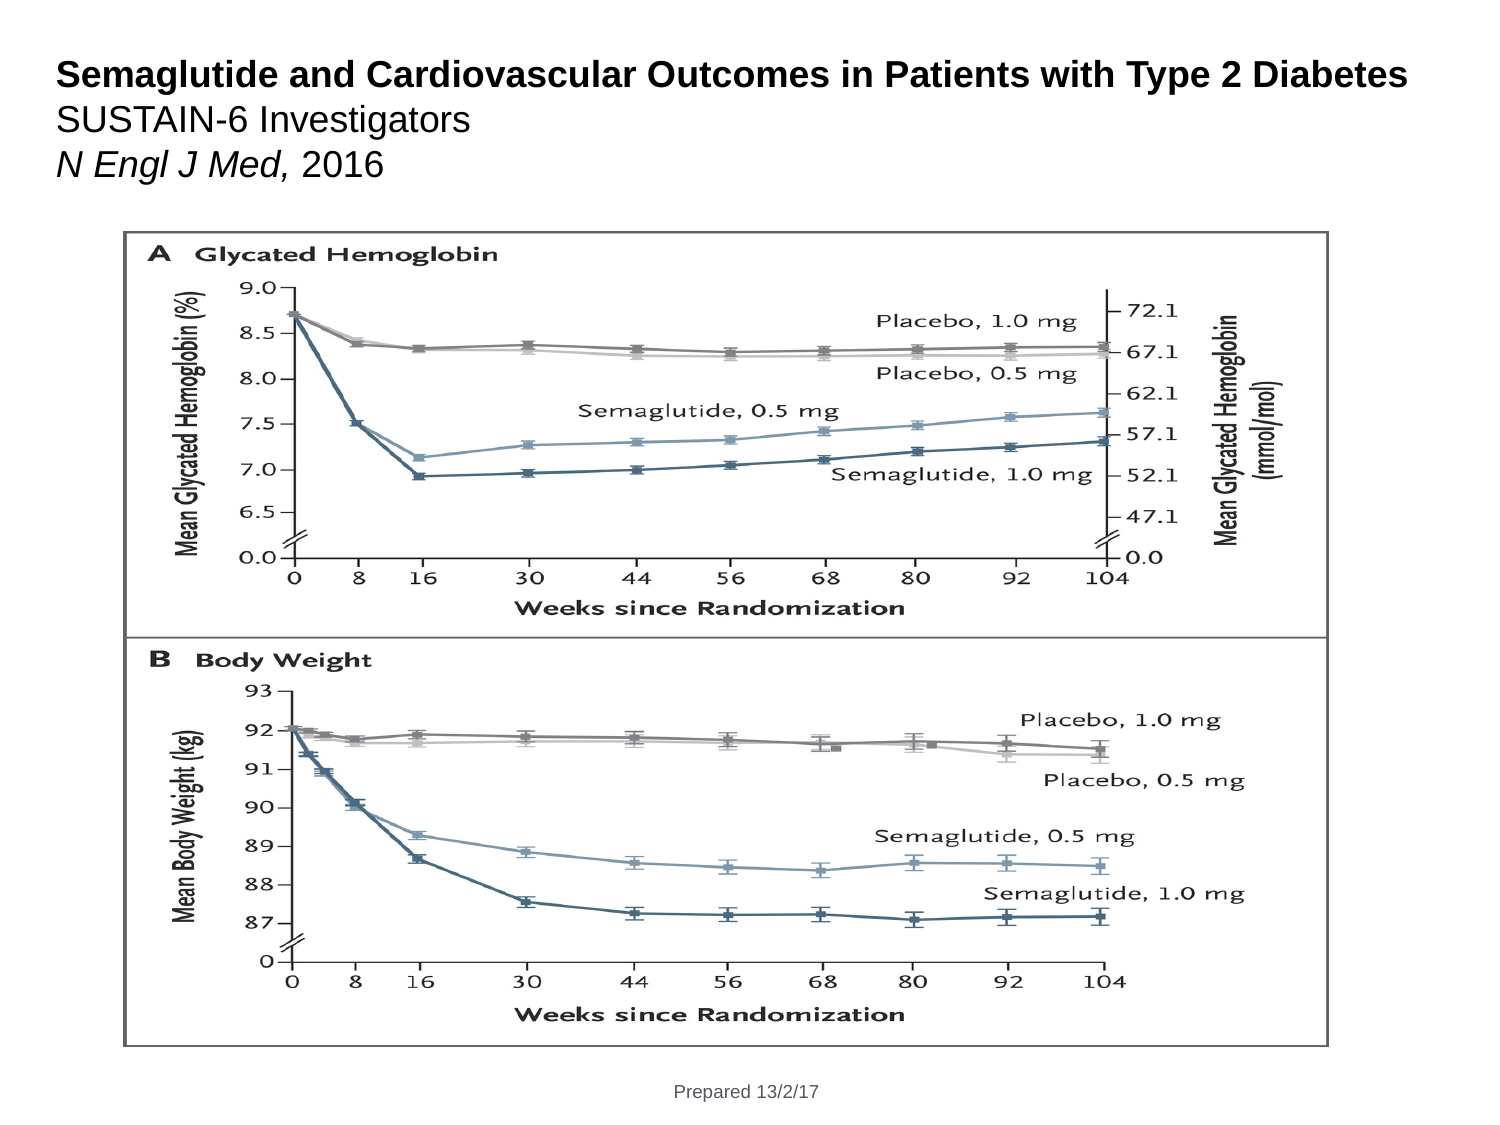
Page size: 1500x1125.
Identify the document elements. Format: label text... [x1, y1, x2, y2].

text_box Semaglutide and Cardiovascular Outcomes in Patients with Type 2 Diabetes SUSTAIN-6 Investigators N Engl J Med, 2016 [41, 42, 1447, 193]
picture [123, 231, 1330, 1047]
